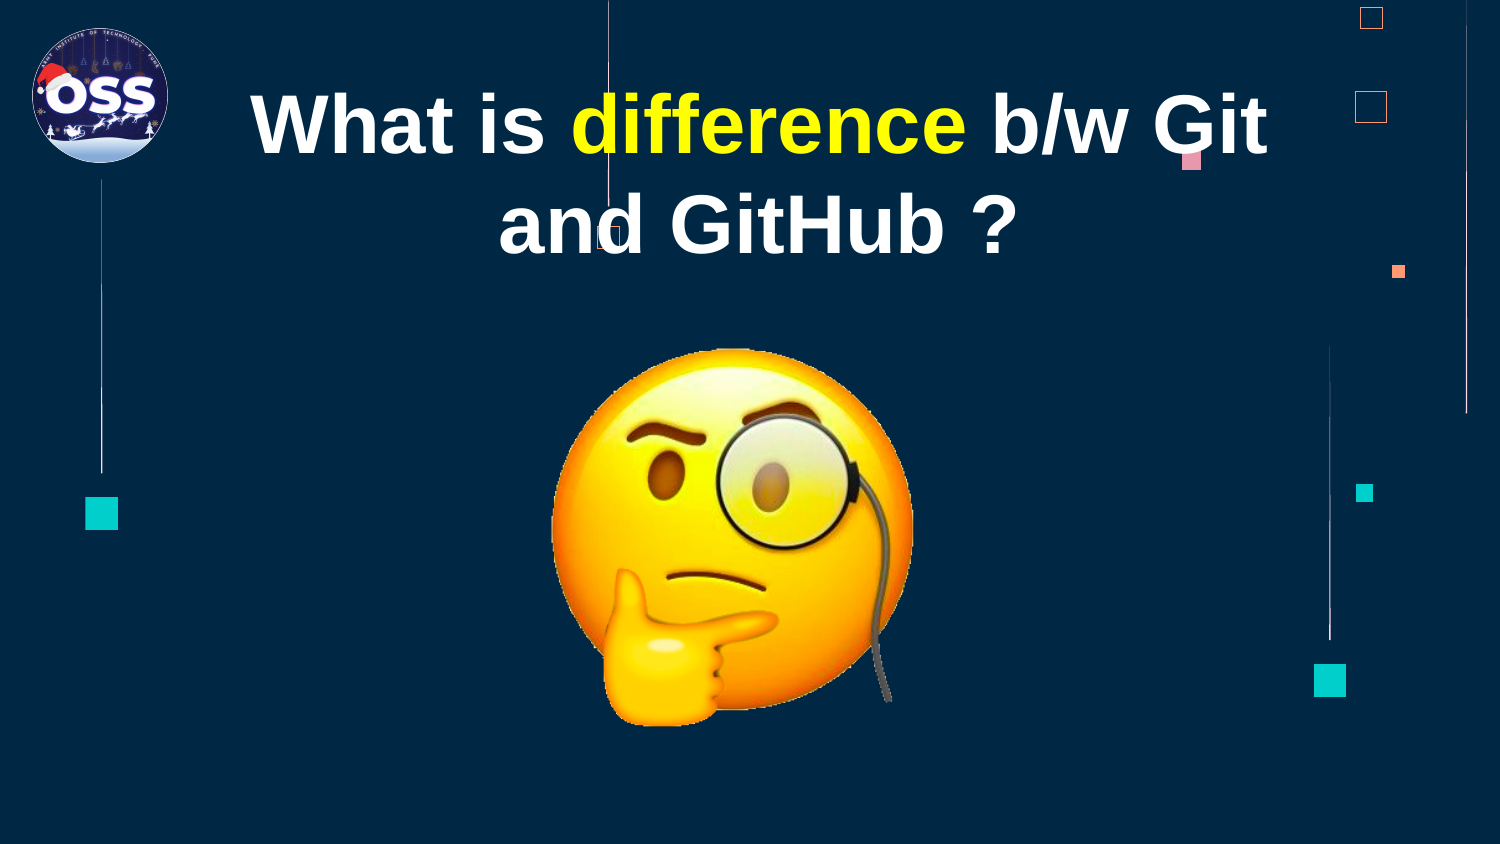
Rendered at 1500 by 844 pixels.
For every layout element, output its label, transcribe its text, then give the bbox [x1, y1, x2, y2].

text_box What is difference b/w Git and GitHub ? [168, 62, 1352, 278]
picture [32, 27, 168, 164]
picture [534, 331, 931, 728]
